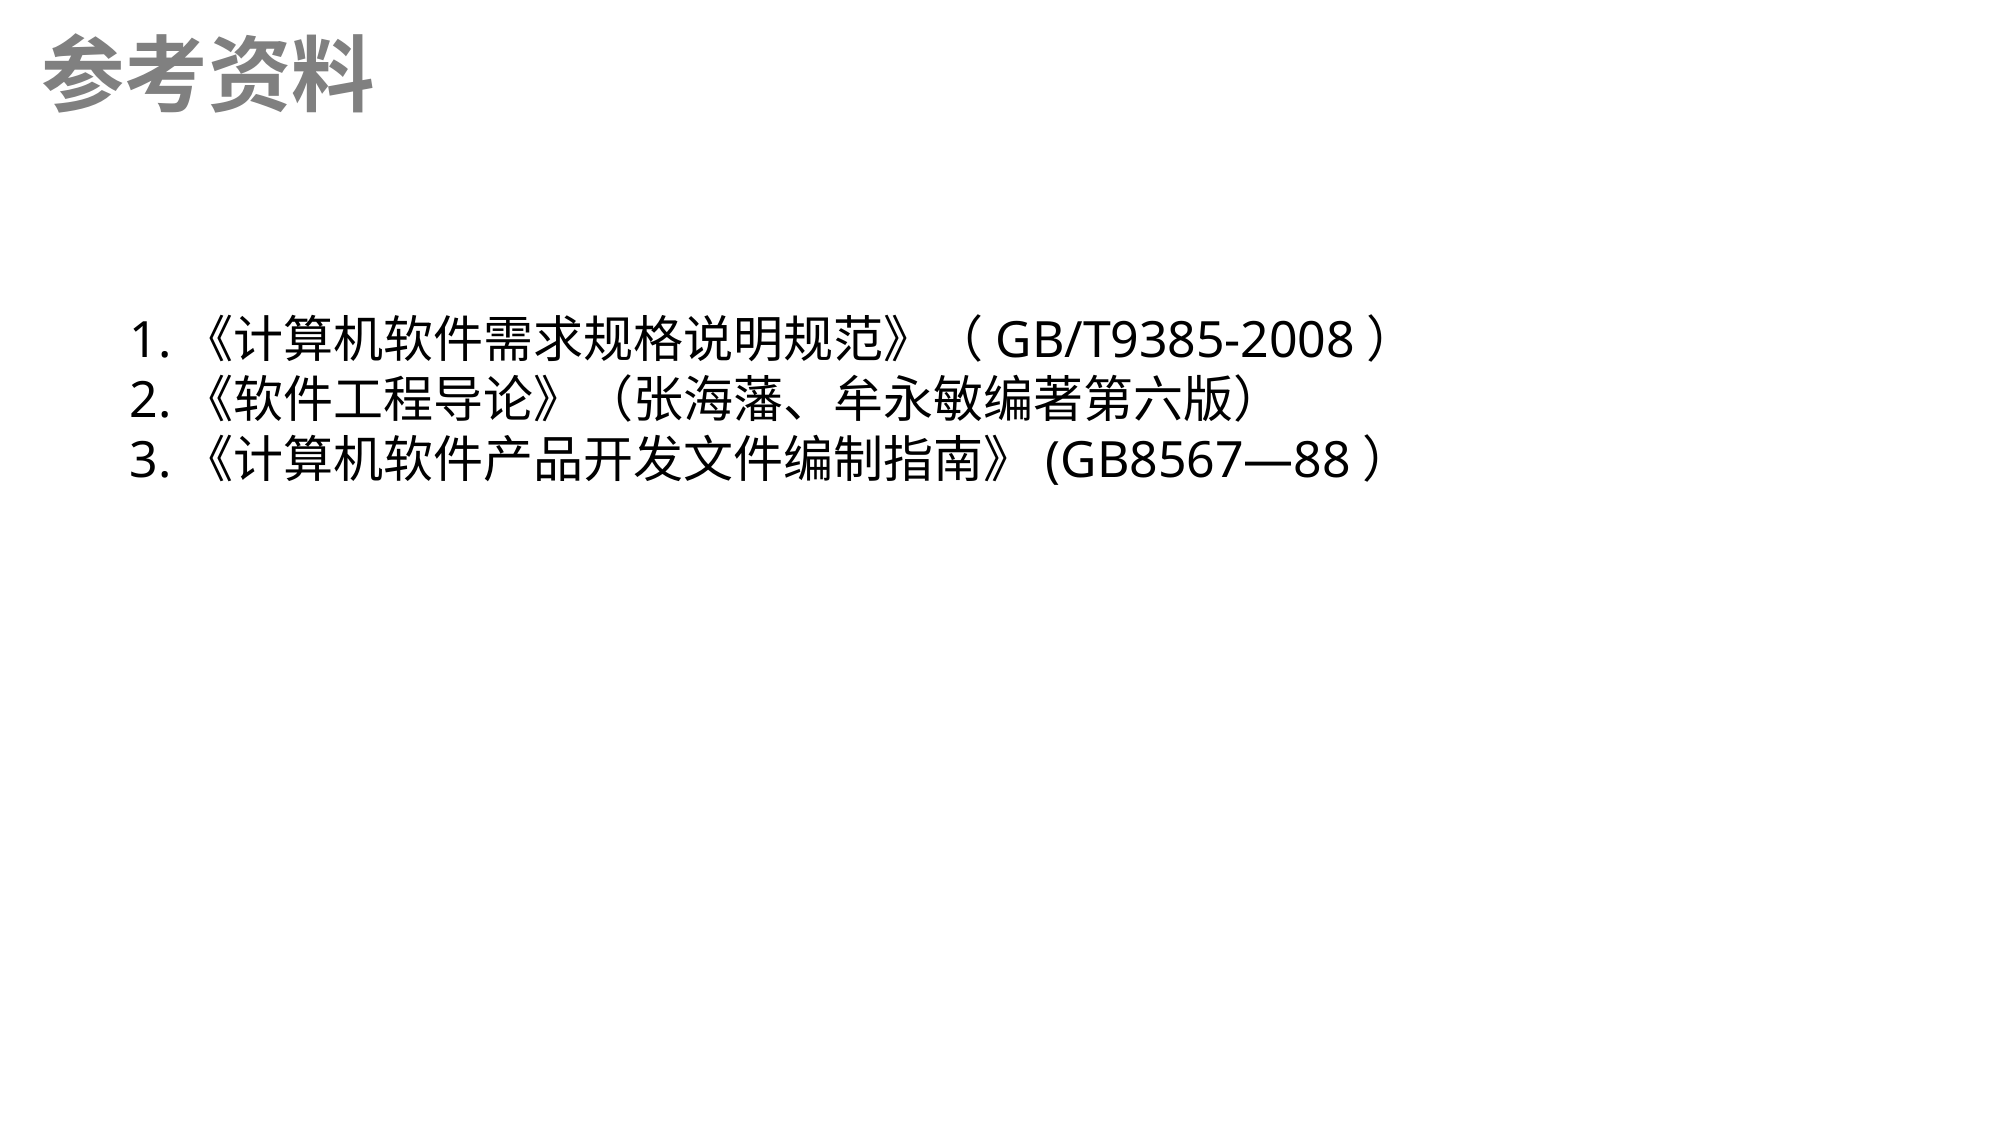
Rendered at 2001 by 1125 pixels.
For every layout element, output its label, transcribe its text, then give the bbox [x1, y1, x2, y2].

text_box 1.《计算机软件需求规格说明规范》（GB/T9385-2008） 2.《软件工程导论》（张海藩、牟永敏编著第六版） 3.《计算机软件产品开发文件编制指南》(GB8567—88） [114, 299, 1894, 495]
text_box 参考资料 [26, 15, 390, 130]
